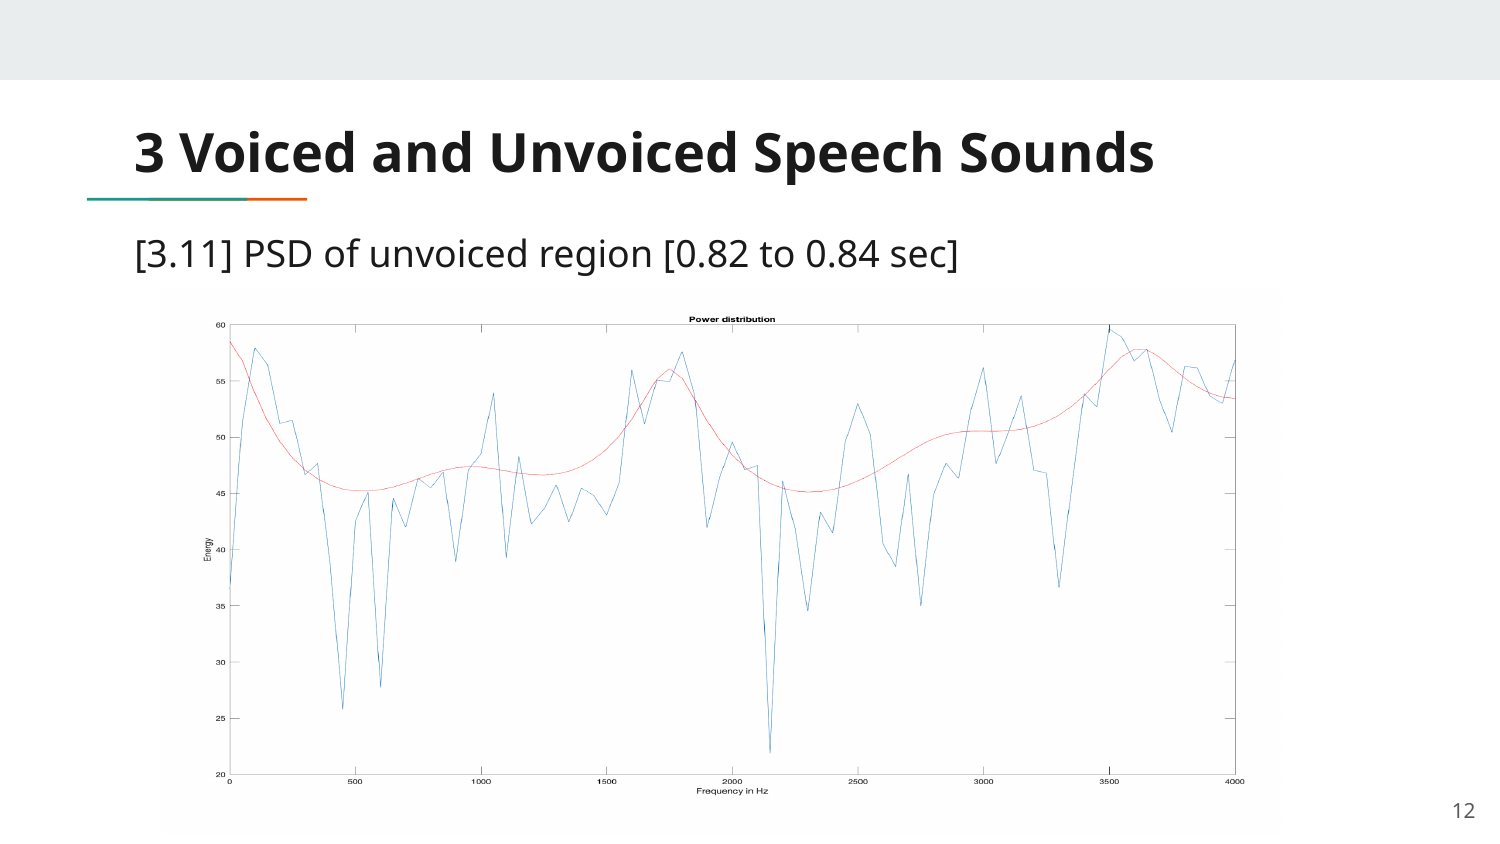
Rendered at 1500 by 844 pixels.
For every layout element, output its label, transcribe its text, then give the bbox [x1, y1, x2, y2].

slide_number 12 [1400, 779, 1491, 844]
text_box [3.11] PSD of unvoiced region [0.82 to 0.84 sec] [119, 215, 1285, 322]
picture [160, 283, 1285, 835]
title 3 Voiced and Unvoiced Speech Sounds [119, 103, 1381, 191]
